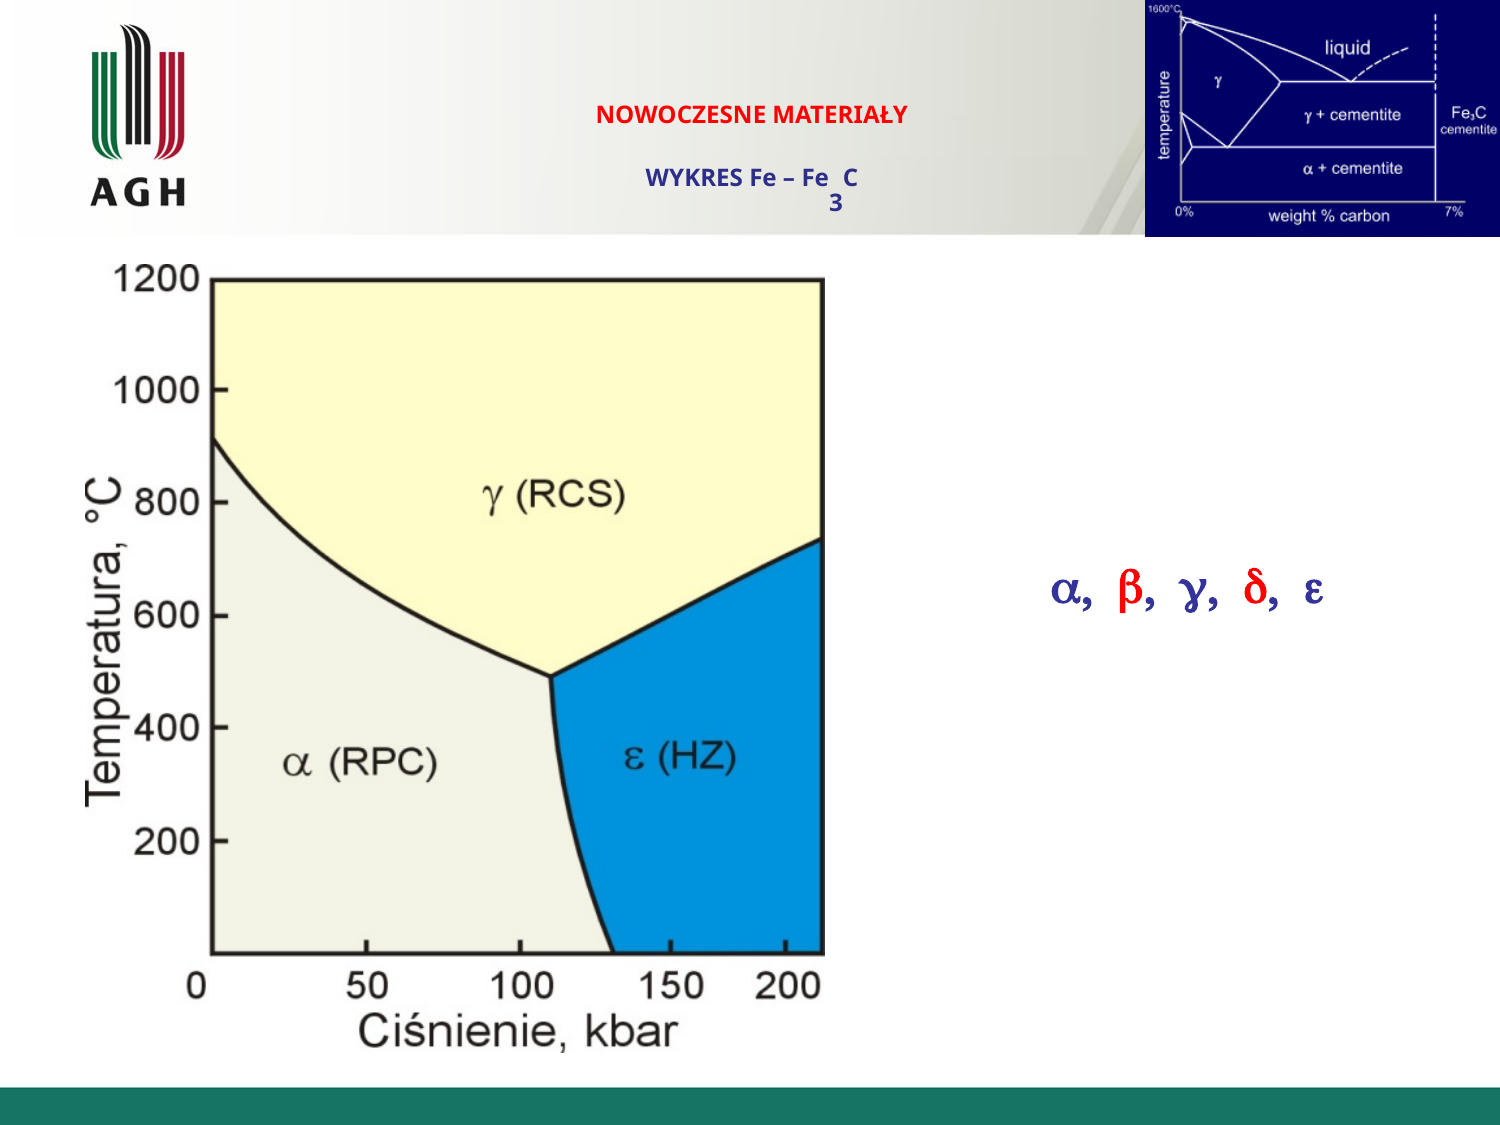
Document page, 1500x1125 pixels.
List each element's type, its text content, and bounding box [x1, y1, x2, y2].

text_box NOWOCZESNE MATERIAŁY [114, 78, 1140, 166]
text_box a, b, g, d, e [1038, 562, 1362, 655]
picture [0, 0, 1500, 1125]
text_box WYKRES Fe – Fe3C [114, 166, 1140, 232]
